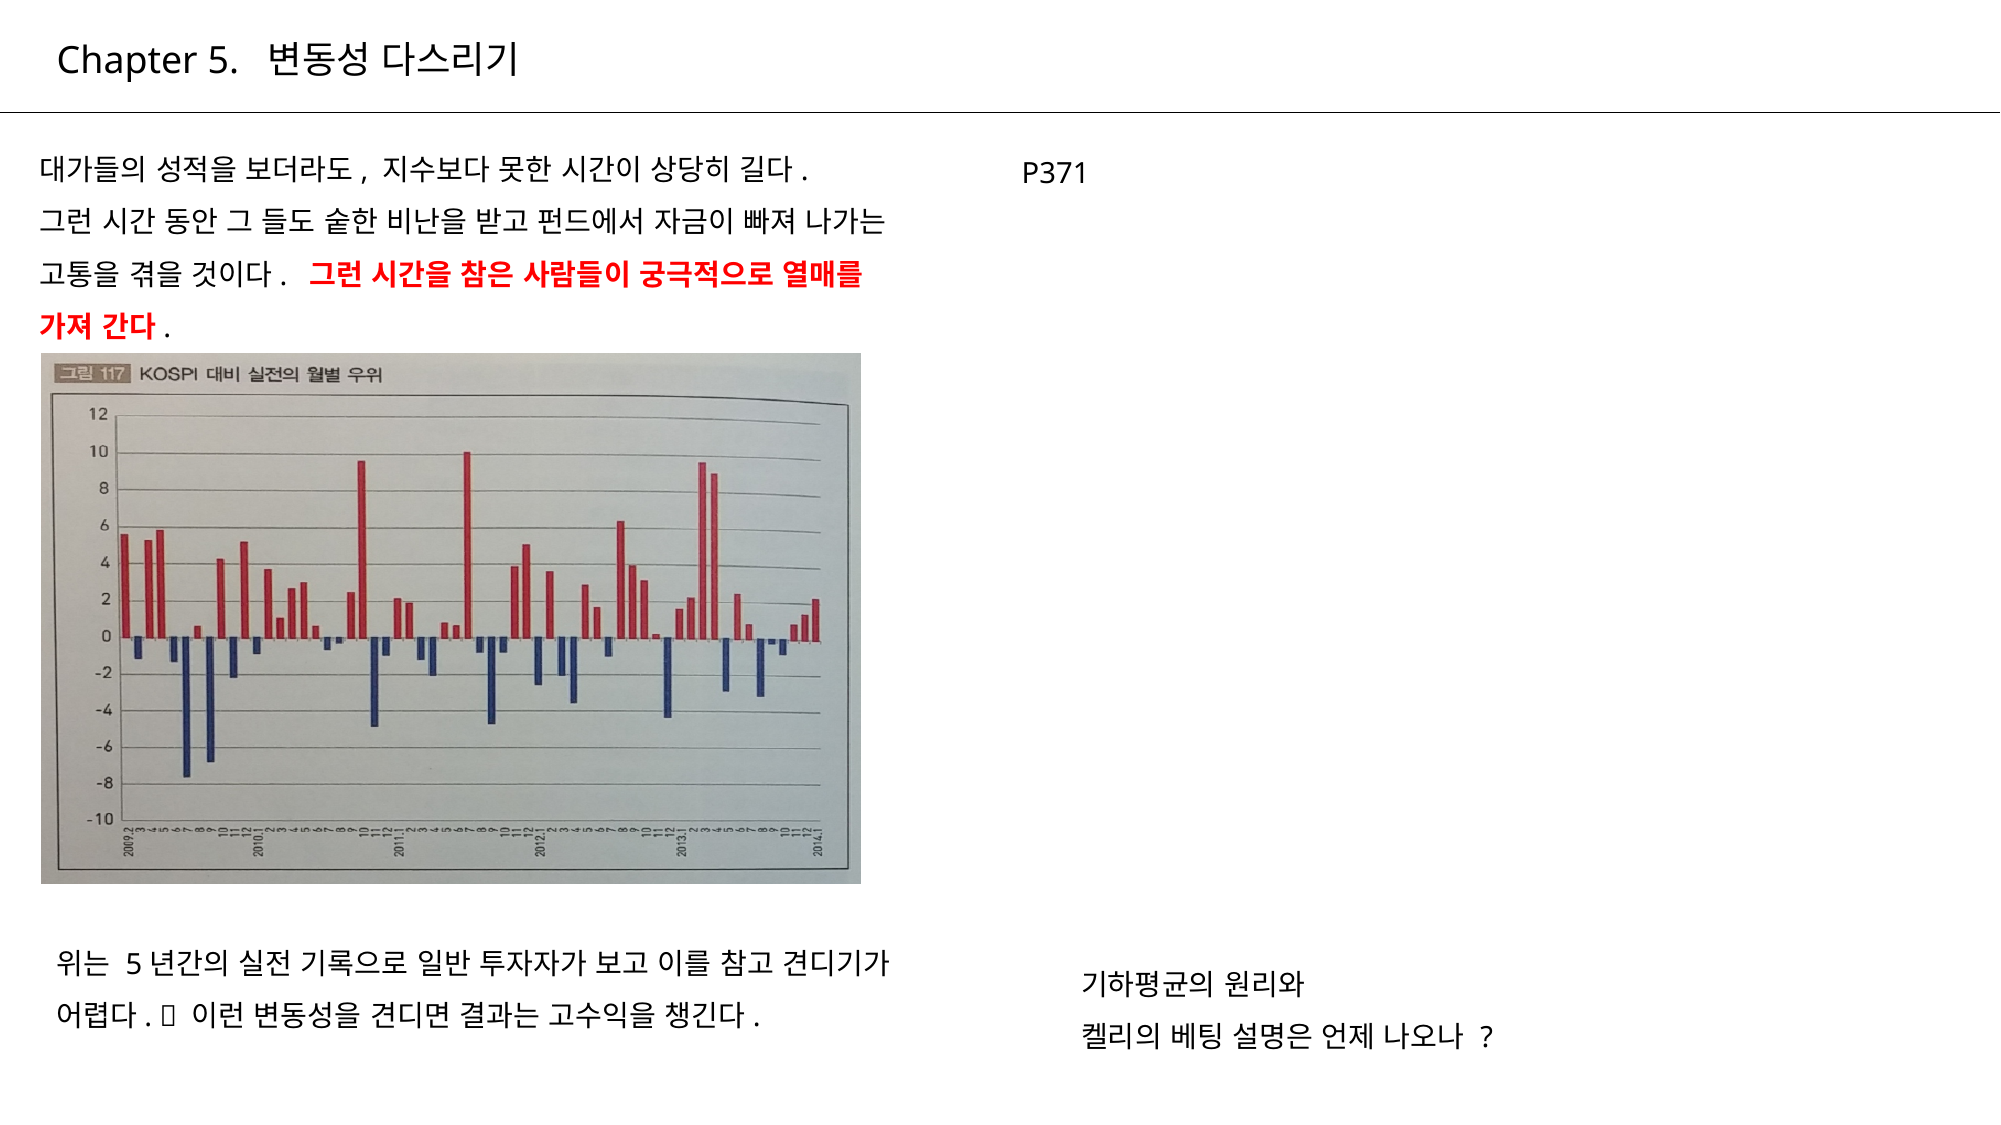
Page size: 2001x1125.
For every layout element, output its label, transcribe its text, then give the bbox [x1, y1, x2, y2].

text_box P371 [1006, 129, 1913, 197]
text_box 기하평균의 원리와 켈리의 베팅 설명은 언제 나오나 ? [1066, 941, 1973, 1062]
picture [41, 353, 861, 884]
text_box 대가들의 성적을 보더라도, 지수보다 못한 시간이 상당히 길다. 그런 시간 동안 그 들도 숱한 비난을 받고 펀드에서 자금이 빠져 나가는 고통을 겪을 것이다. 그런 시간을 참은 사람들이 궁극적으로 열매를 가져 간다. [25, 126, 932, 351]
text_box 위는 5년간의 실전 기록으로 일반 투자자가 보고 이를 참고 견디기가 어렵다.  이런 변동성을 견디면 결과는 고수익을 챙긴다. [41, 920, 948, 1040]
title Chapter 5. 변동성 다스리기 [41, 21, 1973, 102]
